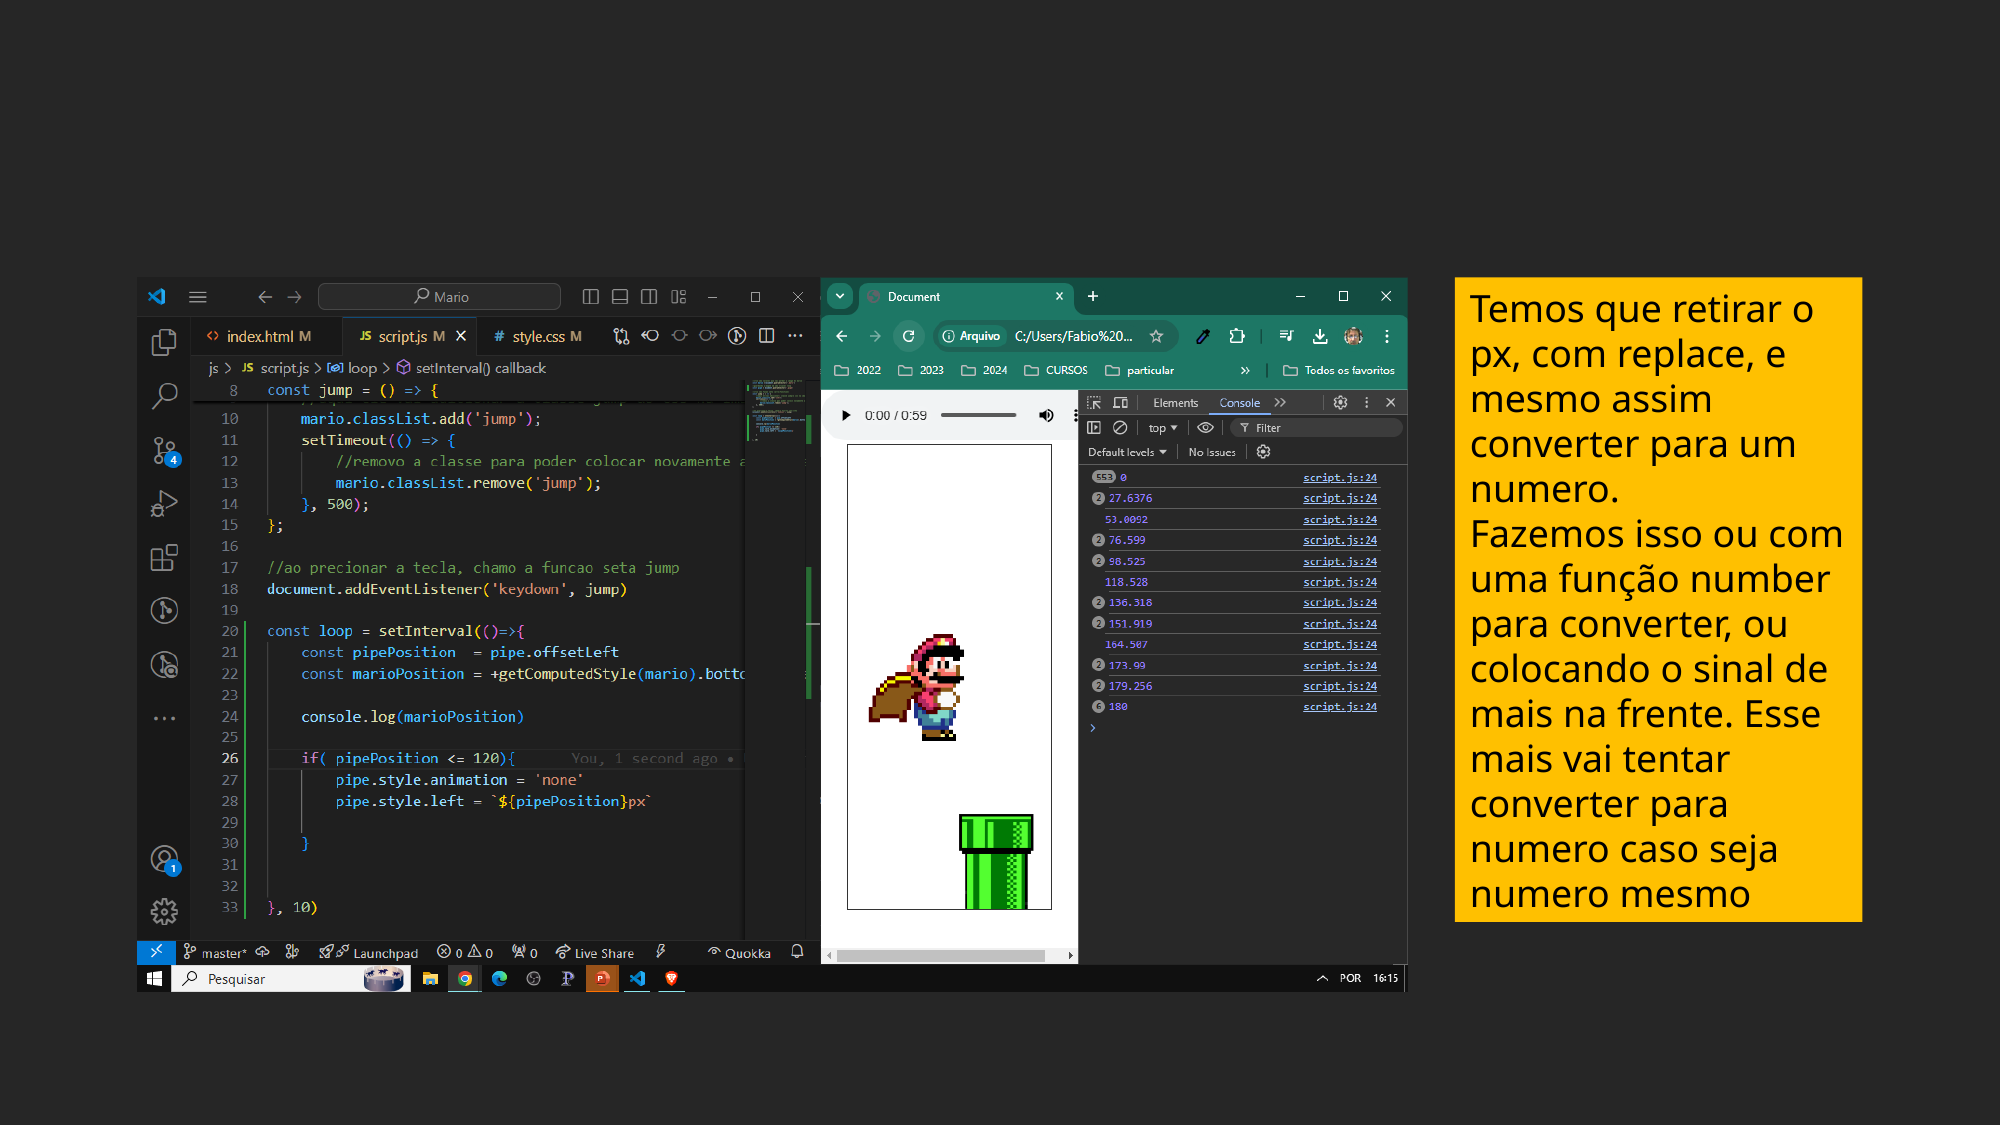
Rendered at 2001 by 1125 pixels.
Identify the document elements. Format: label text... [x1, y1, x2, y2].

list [136, 276, 1408, 992]
text_box Temos que retirar o px, com replace, e mesmo assim converter para um numero. Fazemos isso ou com uma função number para converter, ou colocando o sinal de mais na frente. Esse mais vai tentar converter para numero caso seja numero mesmo [1454, 277, 1863, 922]
